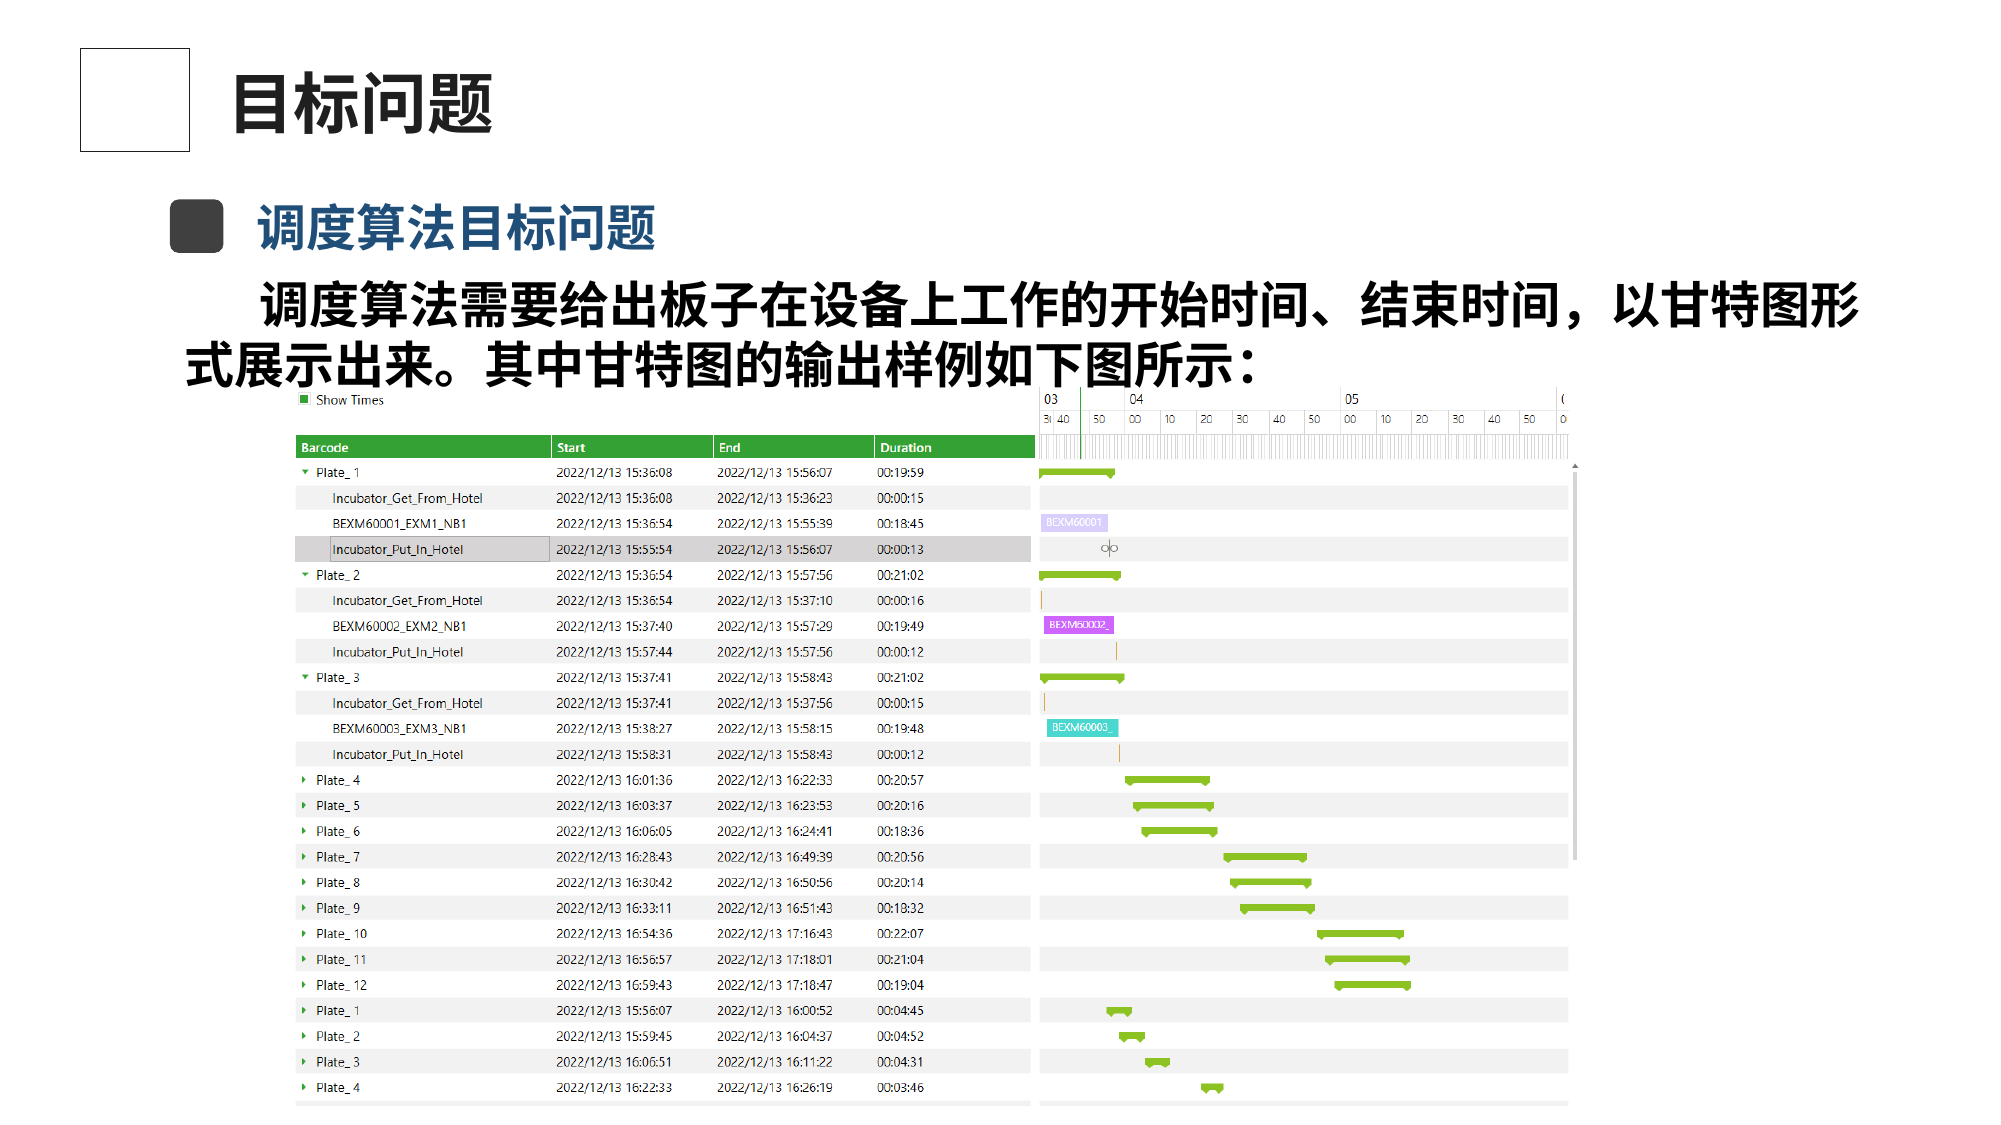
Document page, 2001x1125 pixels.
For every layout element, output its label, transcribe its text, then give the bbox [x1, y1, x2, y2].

picture [293, 387, 1610, 1106]
text_box [169, 199, 224, 253]
text_box 调度算法需要给出板子在设备上工作的开始时间、结束时间，以甘特图形式展示出来。其中甘特图的输出样例如下图所示： [169, 266, 1884, 426]
text_box 调度算法目标问题 [236, 185, 1764, 266]
text_box 目标问题 [207, 43, 1486, 152]
text_box [80, 48, 190, 152]
